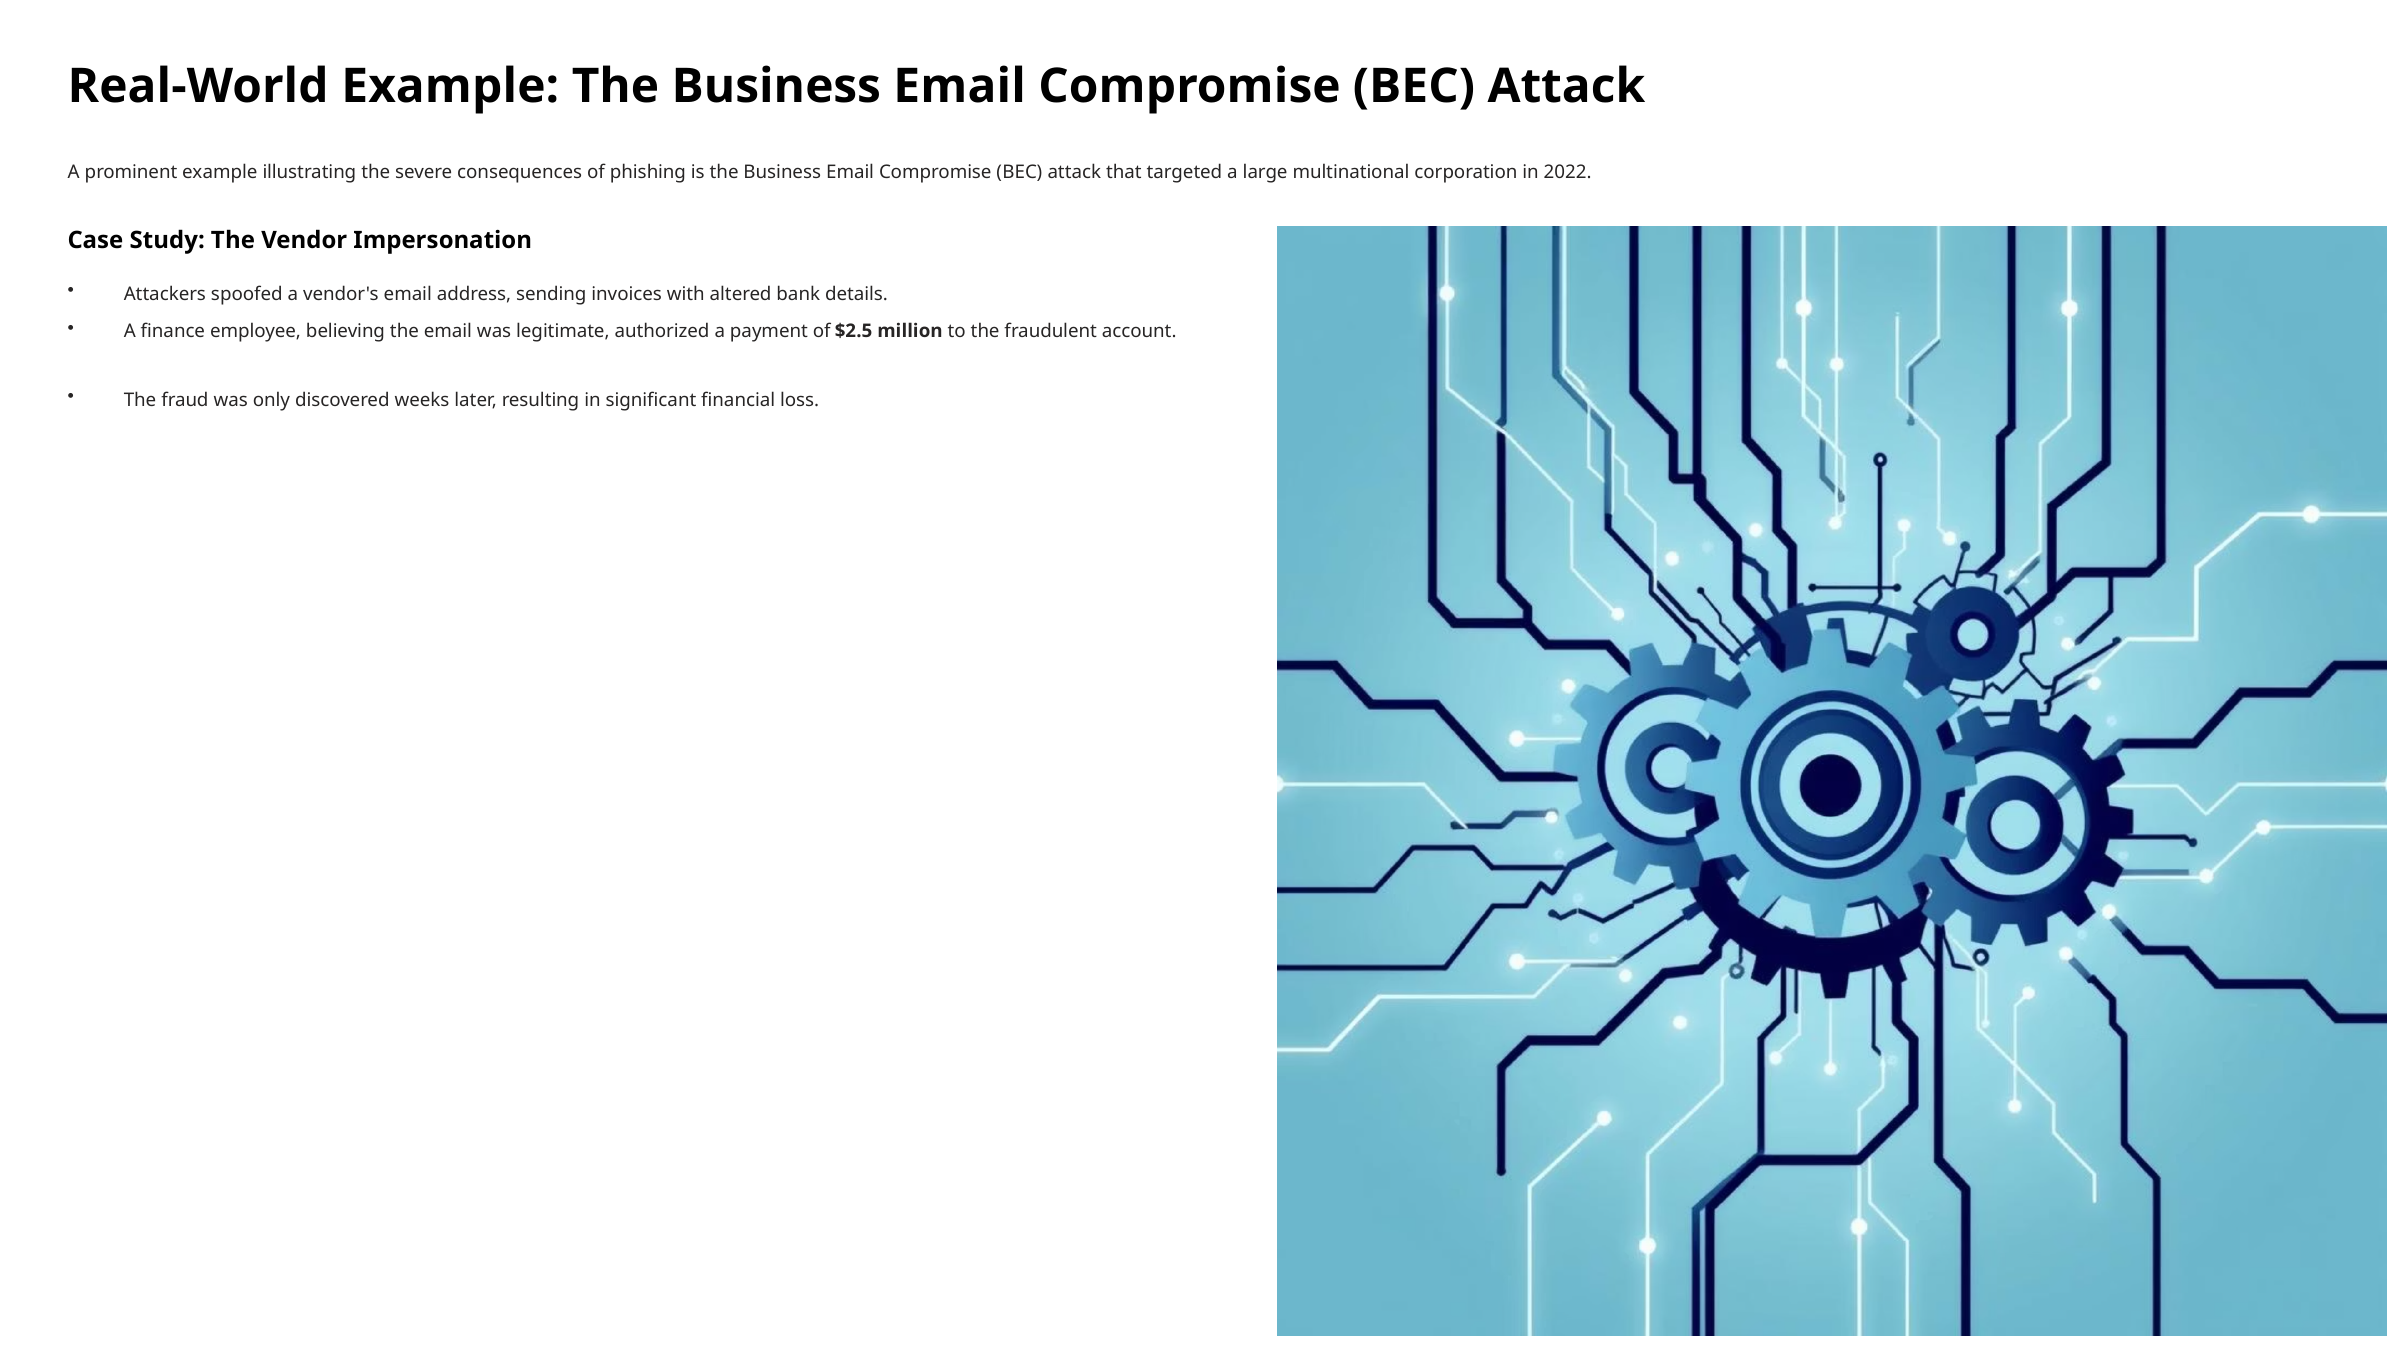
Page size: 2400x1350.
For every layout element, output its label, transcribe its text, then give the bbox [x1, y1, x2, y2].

picture [1277, 226, 2389, 1339]
text_box A prominent example illustrating the severe consequences of phishing is the Business Email Compromise (BEC) attack that targeted a large multinational corporation in 2022. [67, 152, 2333, 183]
text_box Real-World Example: The Business Email Compromise (BEC) Attack [67, 53, 1653, 114]
text_box A finance employee, believing the email was legitimate, authorized a payment of $2.5 million to the fraudulent account. [67, 311, 1177, 373]
text_box Case Study: The Vendor Impersonation [67, 223, 530, 255]
text_box Attackers spoofed a vendor's email address, sending invoices with altered bank details. [67, 273, 1177, 305]
text_box The fraud was only discovered weeks later, resulting in significant financial loss. [67, 379, 1177, 411]
